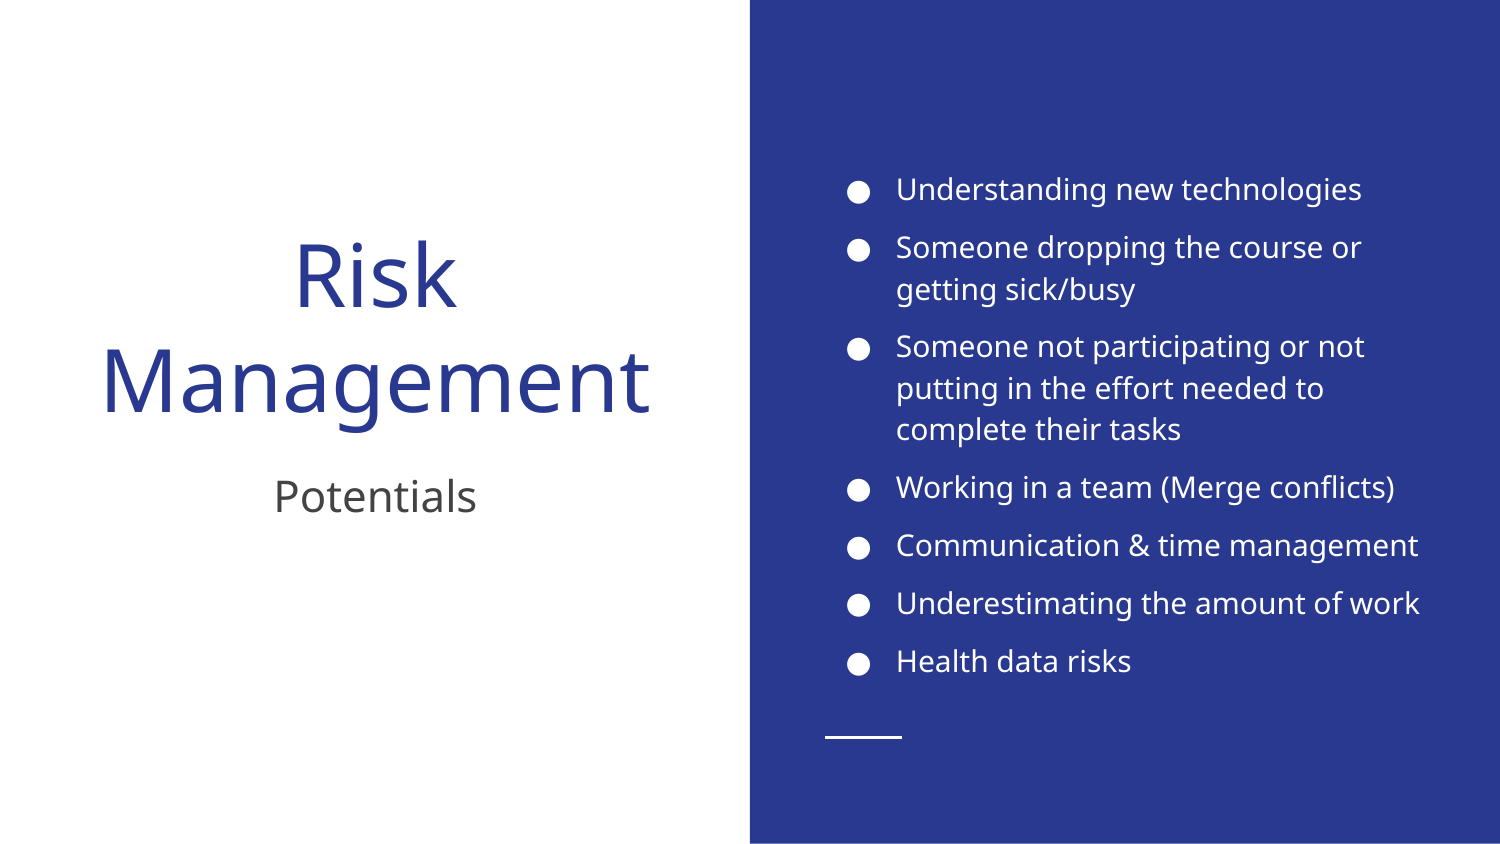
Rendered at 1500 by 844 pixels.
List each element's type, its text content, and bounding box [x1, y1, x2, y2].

subtitle Potentials [43, 454, 708, 663]
title Risk Management [43, 188, 708, 446]
list Understanding new technologies Someone dropping the course or getting sick/busy Someone not participating or not putting in the effort needed to complete their tasks Working in a team (Merge conflicts) Communication & time management Underestimating the amount of work Health data risks [810, 118, 1440, 725]
